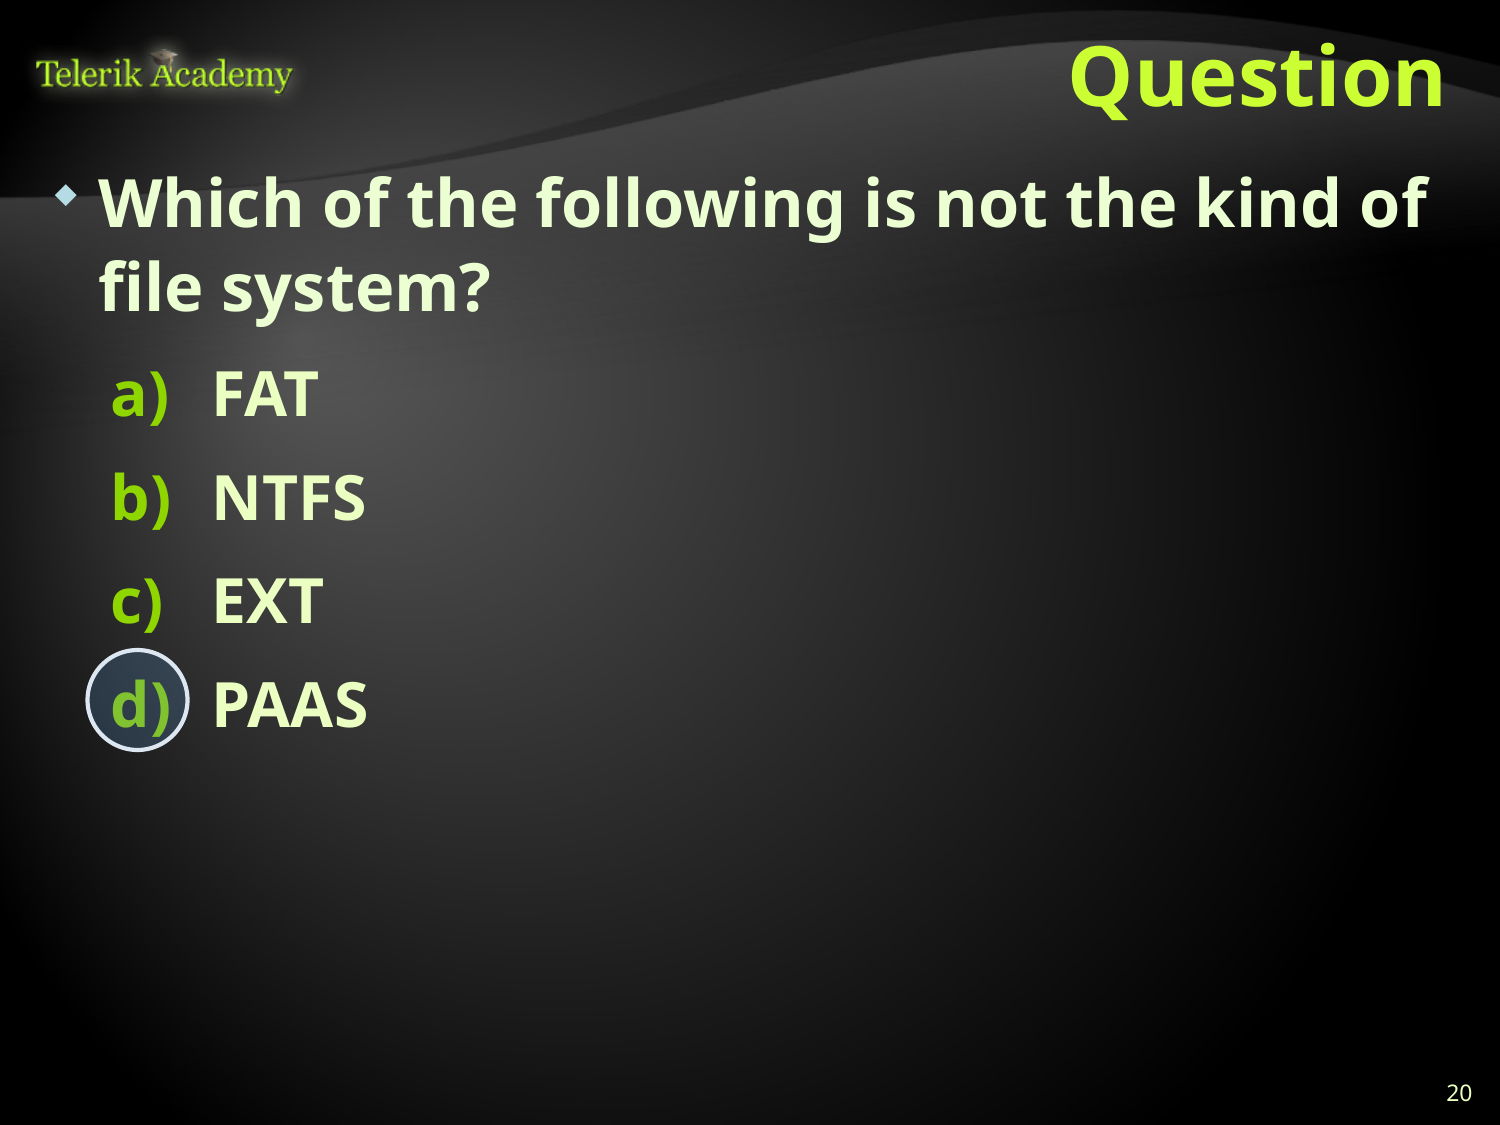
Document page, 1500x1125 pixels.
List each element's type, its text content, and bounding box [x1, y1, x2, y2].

picture [0, 0, 1500, 1125]
title Question [300, 12, 1463, 149]
list Which of the following is not the kind of file system? FAT NTFS EXT PAAS [37, 149, 1463, 1075]
text_box [85, 647, 190, 753]
slide_number 20 [1412, 1074, 1488, 1113]
